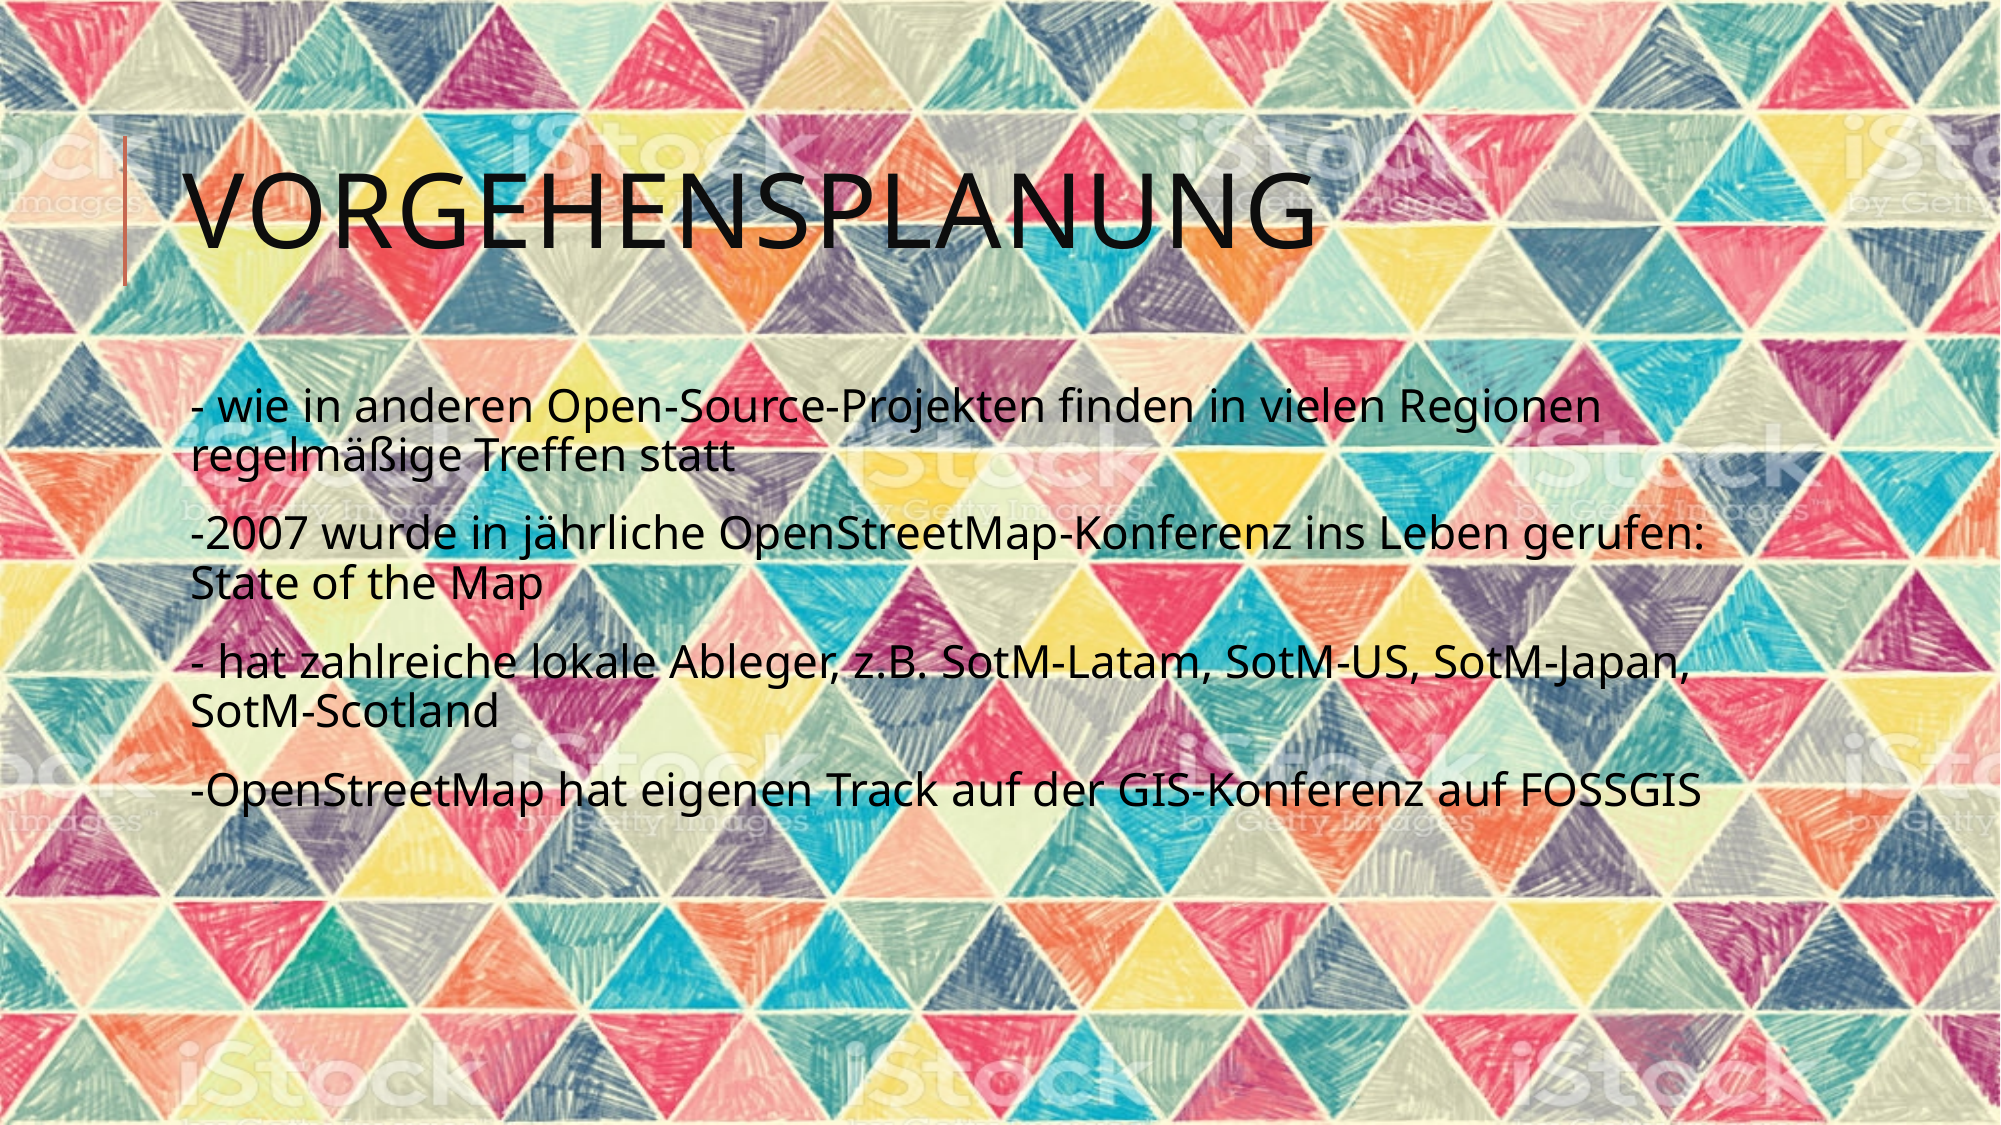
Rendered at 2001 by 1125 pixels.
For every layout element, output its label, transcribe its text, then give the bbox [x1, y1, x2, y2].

title Vorgehensplanung [168, 96, 1763, 342]
picture [0, 0, 2001, 1125]
list - wie in anderen Open-Source-Projekten finden in vielen Regionen regelmäßige Treffen statt -2007 wurde in jährliche OpenStreetMap-Konferenz ins Leben gerufen: State of the Map - hat zahlreiche lokale Ableger, z.B. SotM-Latam, SotM-US, SotM-Japan, SotM-Scotland -OpenStreetMap hat eigenen Track auf der GIS-Konferenz auf FOSSGIS [168, 375, 1763, 1035]
